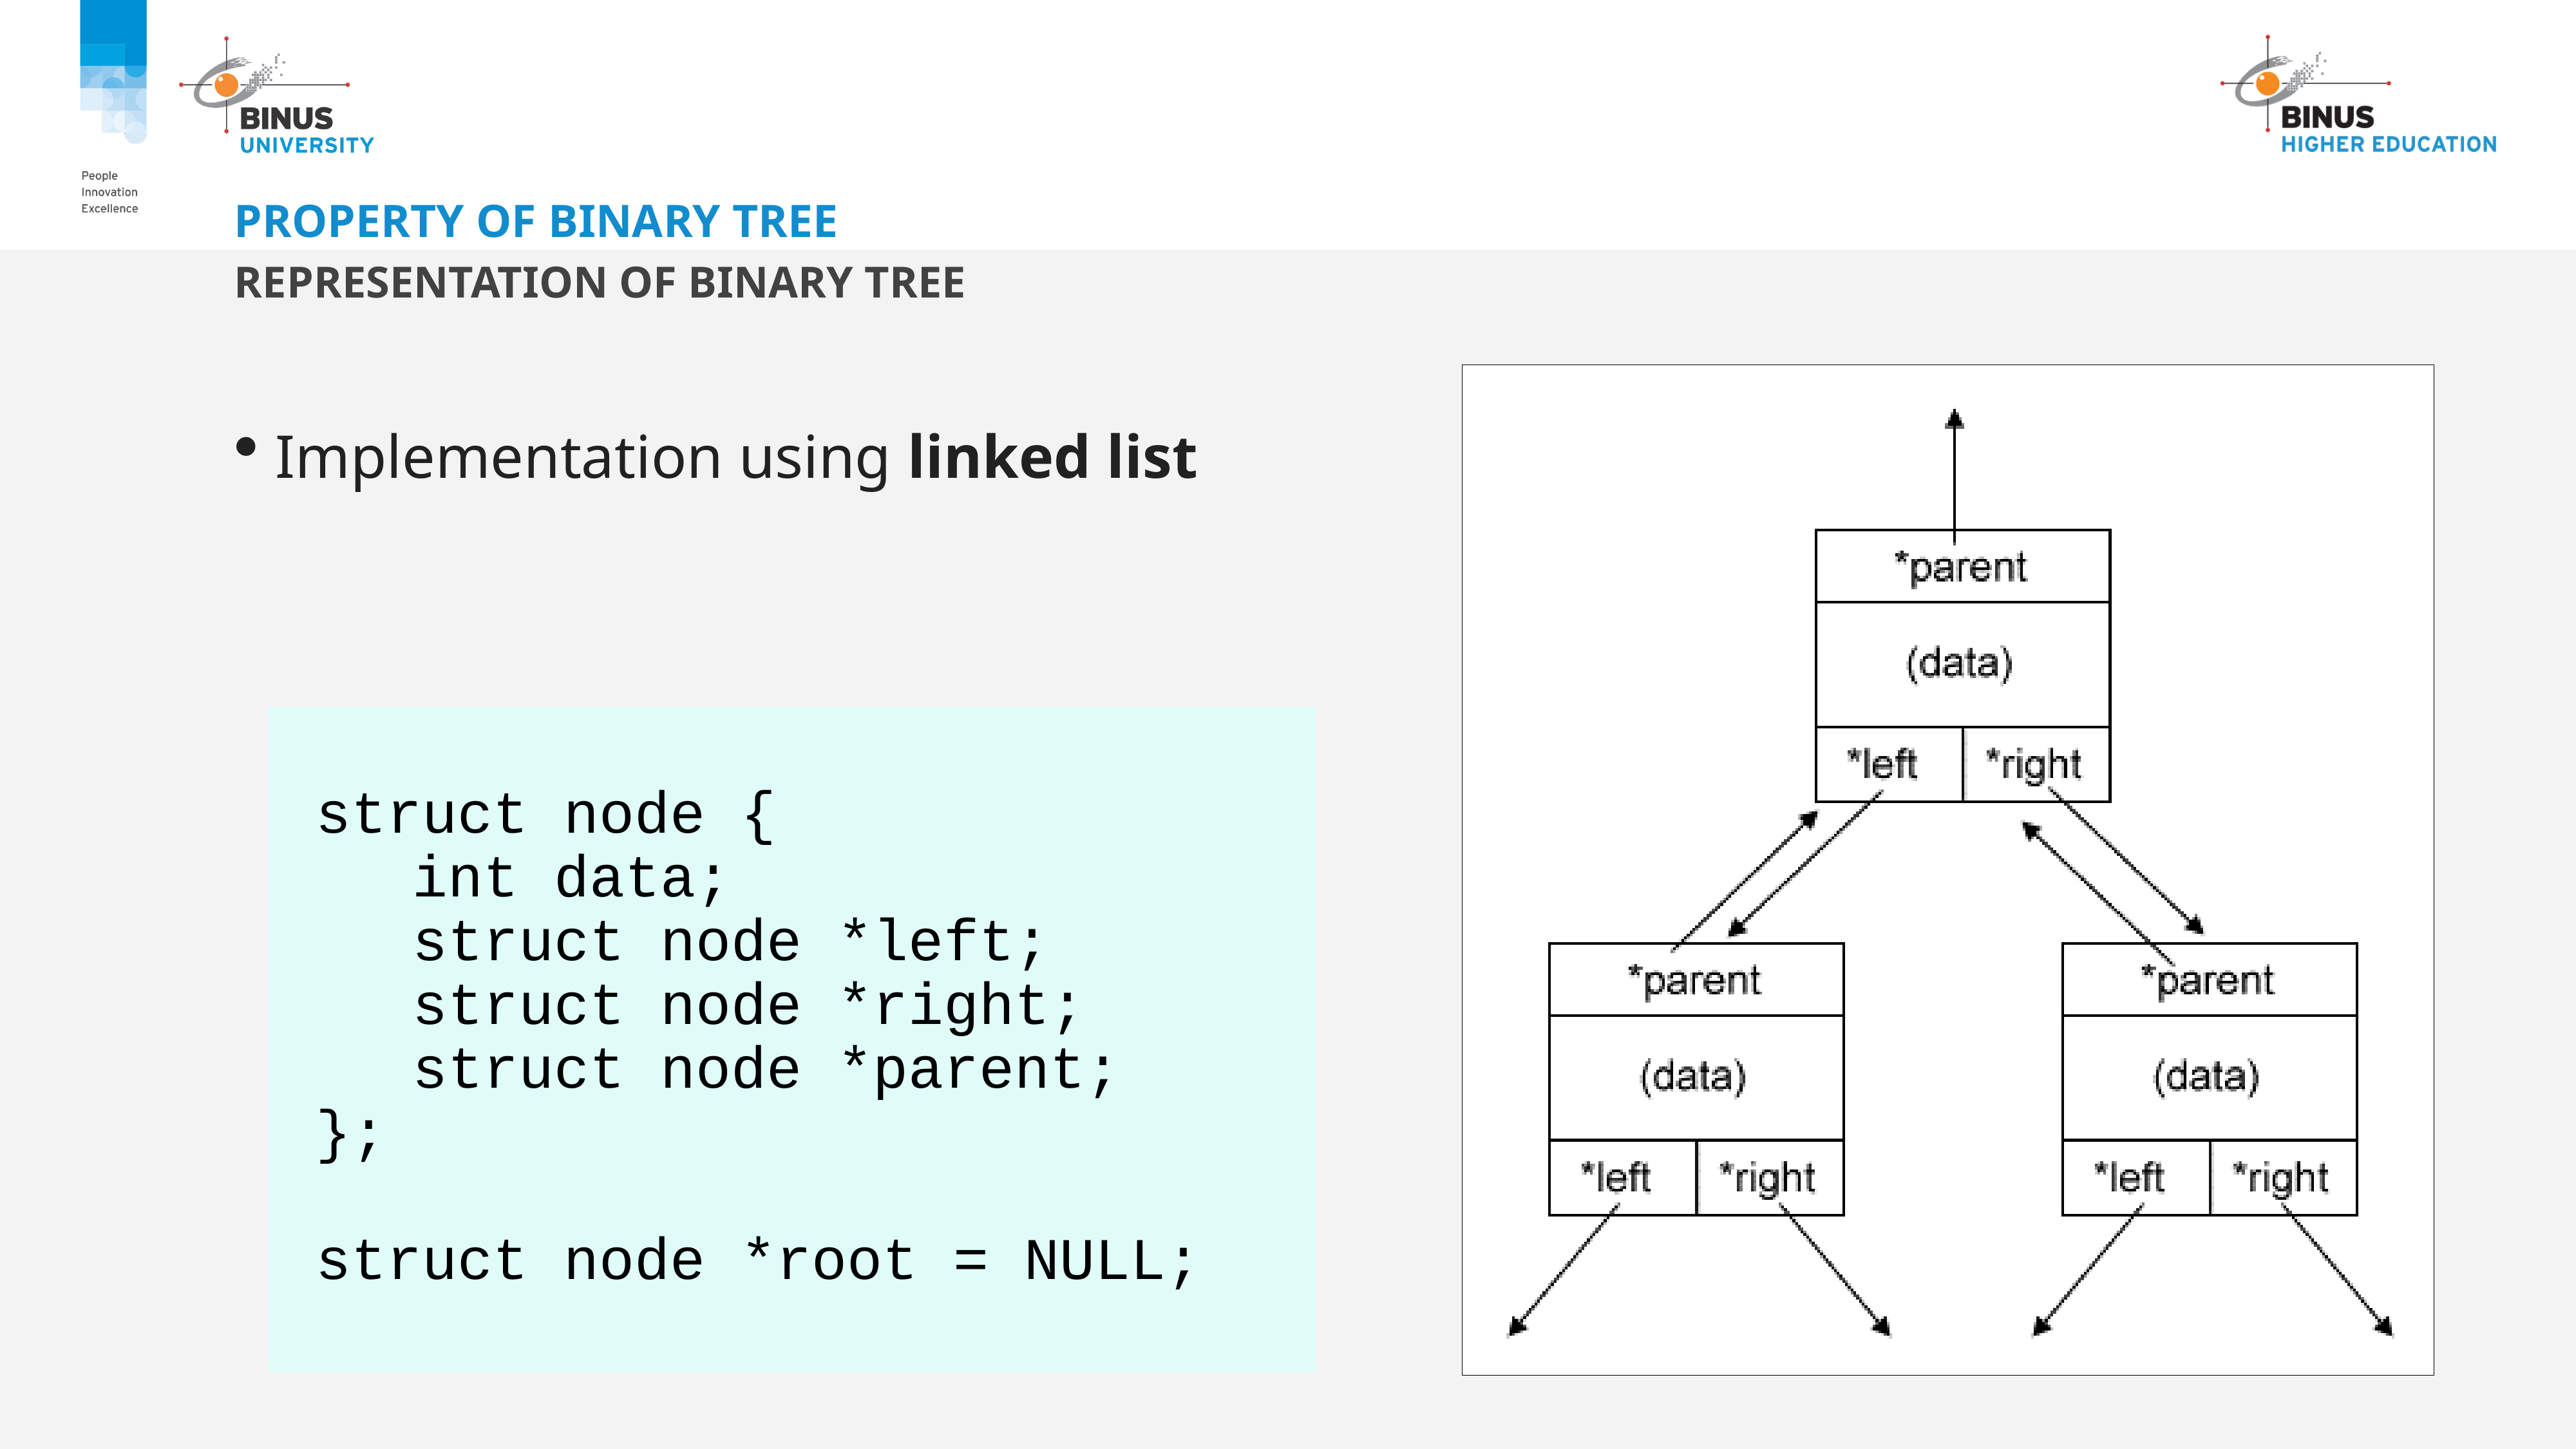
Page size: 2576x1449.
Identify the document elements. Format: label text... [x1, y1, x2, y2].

picture [1463, 365, 2434, 1375]
list Implementation using linked list [228, 413, 1462, 1252]
picture [2199, 0, 2496, 156]
title Property of Binary Tree [228, 197, 1784, 252]
text_box struct node { int data; struct node *left; struct node *right; struct node *parent; }; struct node *root = NULL; [268, 706, 1316, 1372]
picture [81, 146, 146, 213]
list Representation of Binary Tree [228, 255, 1262, 341]
picture [174, 25, 374, 161]
picture [80, 66, 147, 144]
